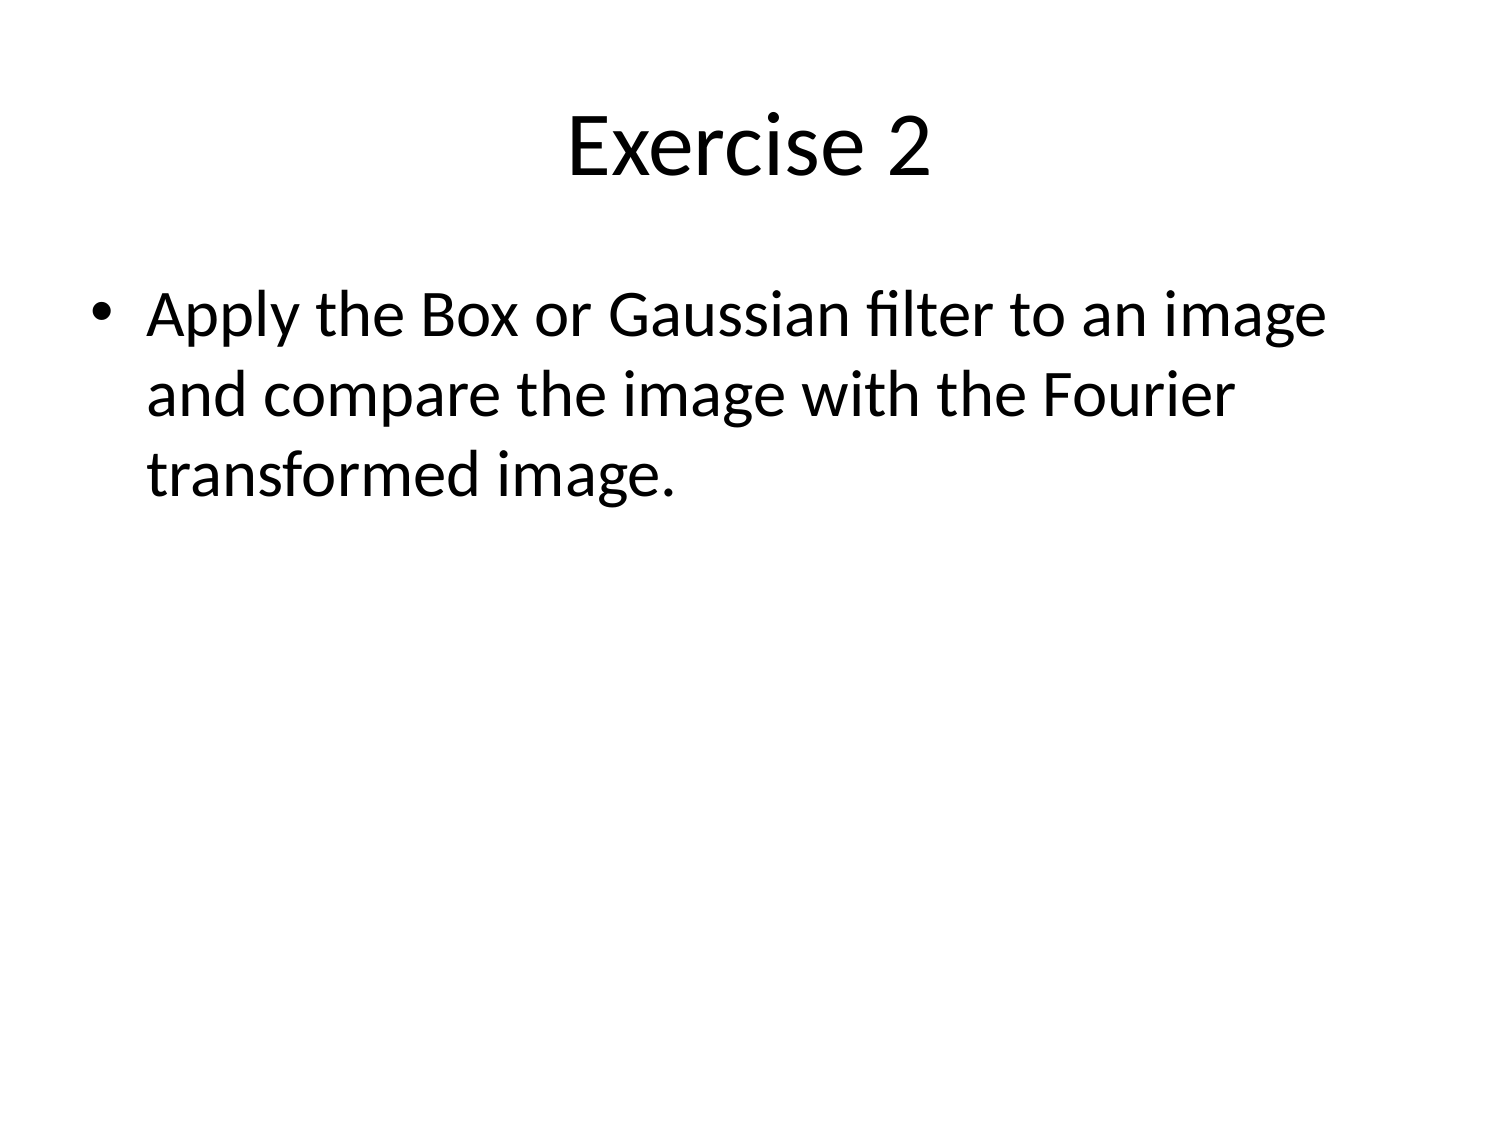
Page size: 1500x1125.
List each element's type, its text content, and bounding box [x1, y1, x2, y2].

list Apply the Box or Gaussian filter to an image and compare the image with the Fourier transformed image. [75, 262, 1425, 1005]
title Exercise 2 [75, 45, 1425, 233]
